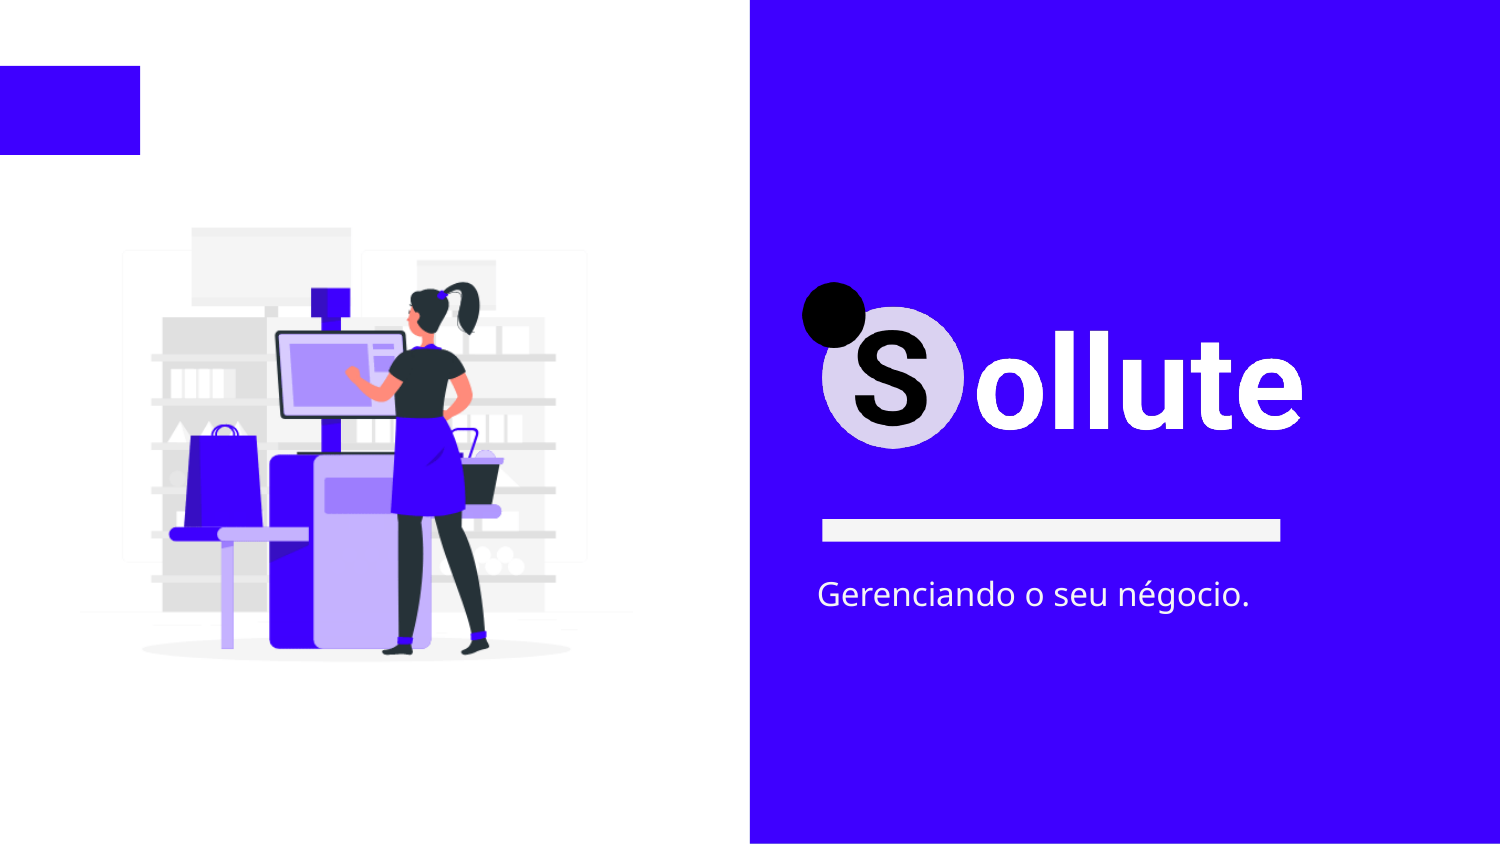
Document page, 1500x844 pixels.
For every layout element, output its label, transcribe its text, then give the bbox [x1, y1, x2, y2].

subtitle Gerenciando o seu négocio. [801, 559, 1383, 627]
picture [802, 282, 1305, 466]
text_box [0, 65, 141, 155]
text_box [822, 519, 1281, 542]
picture [80, 189, 633, 742]
text_box [748, 0, 1500, 844]
